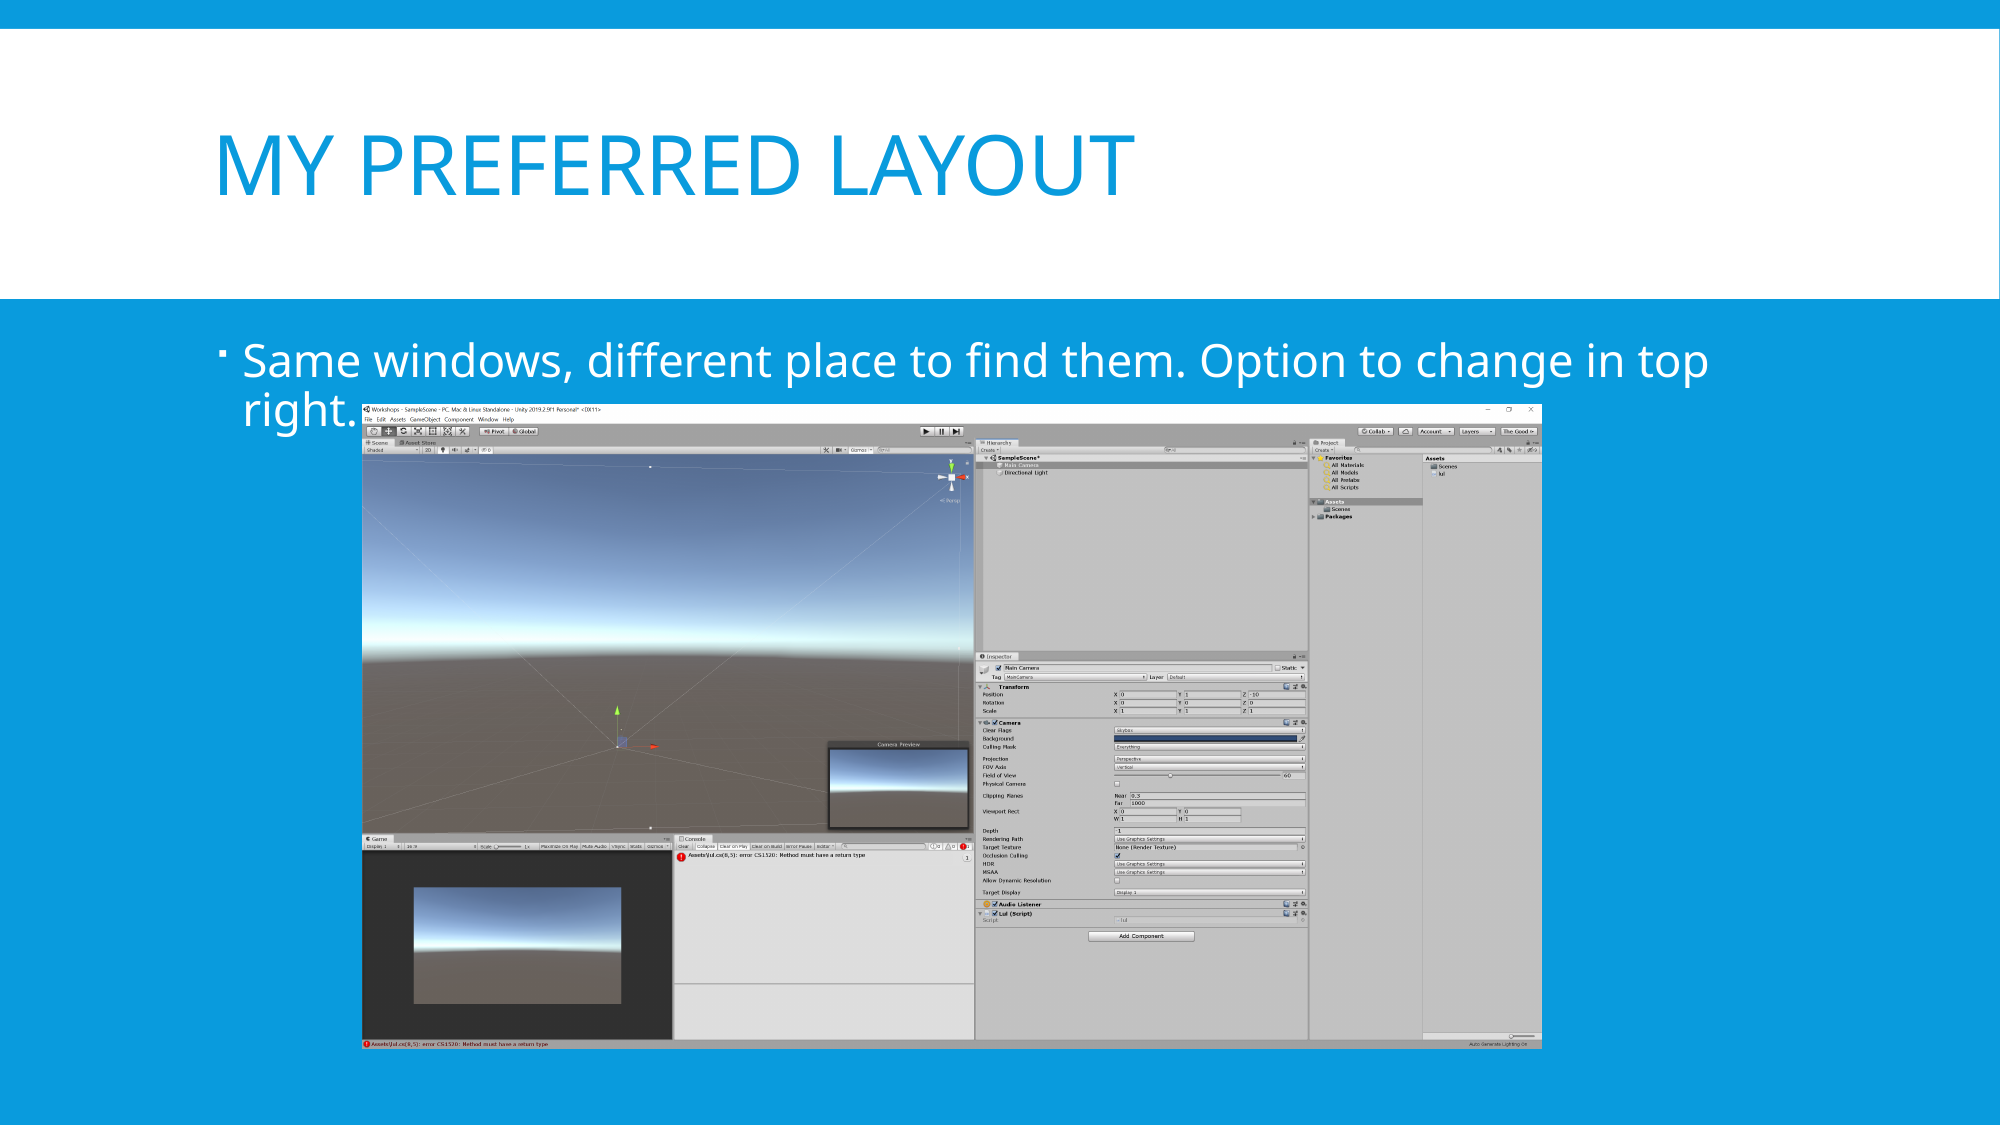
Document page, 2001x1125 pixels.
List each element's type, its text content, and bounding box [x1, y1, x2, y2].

picture [363, 405, 1541, 1048]
title My Preferred Layout [197, 46, 1803, 295]
list Same windows, different place to find them. Option to change in top right. [197, 329, 1803, 1020]
